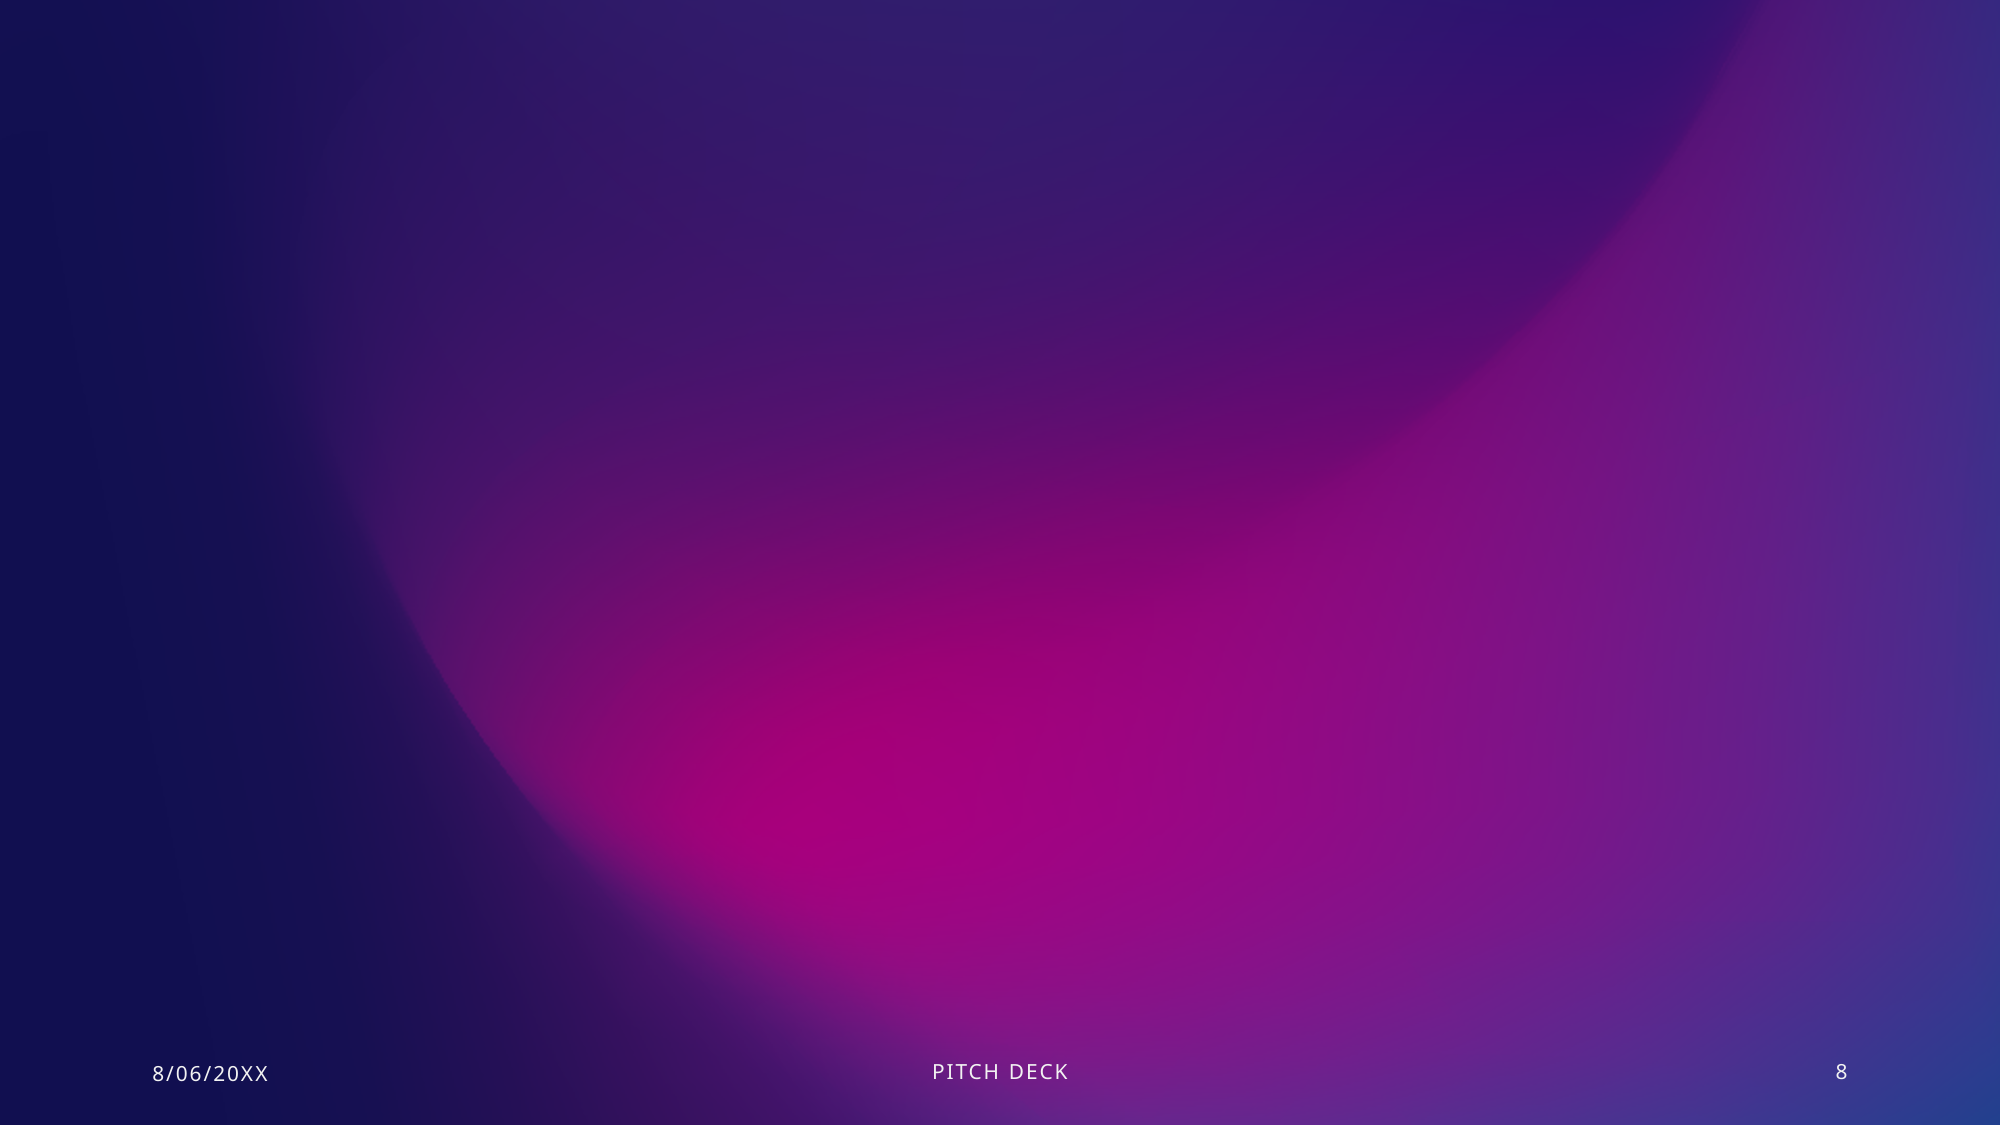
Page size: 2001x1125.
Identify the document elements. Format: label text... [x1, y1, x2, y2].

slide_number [137, 1042, 588, 1103]
footer PITCH DECK [662, 1042, 1338, 1103]
picture [0, 0, 2000, 1125]
slide_number 8 [1412, 1042, 1863, 1103]
